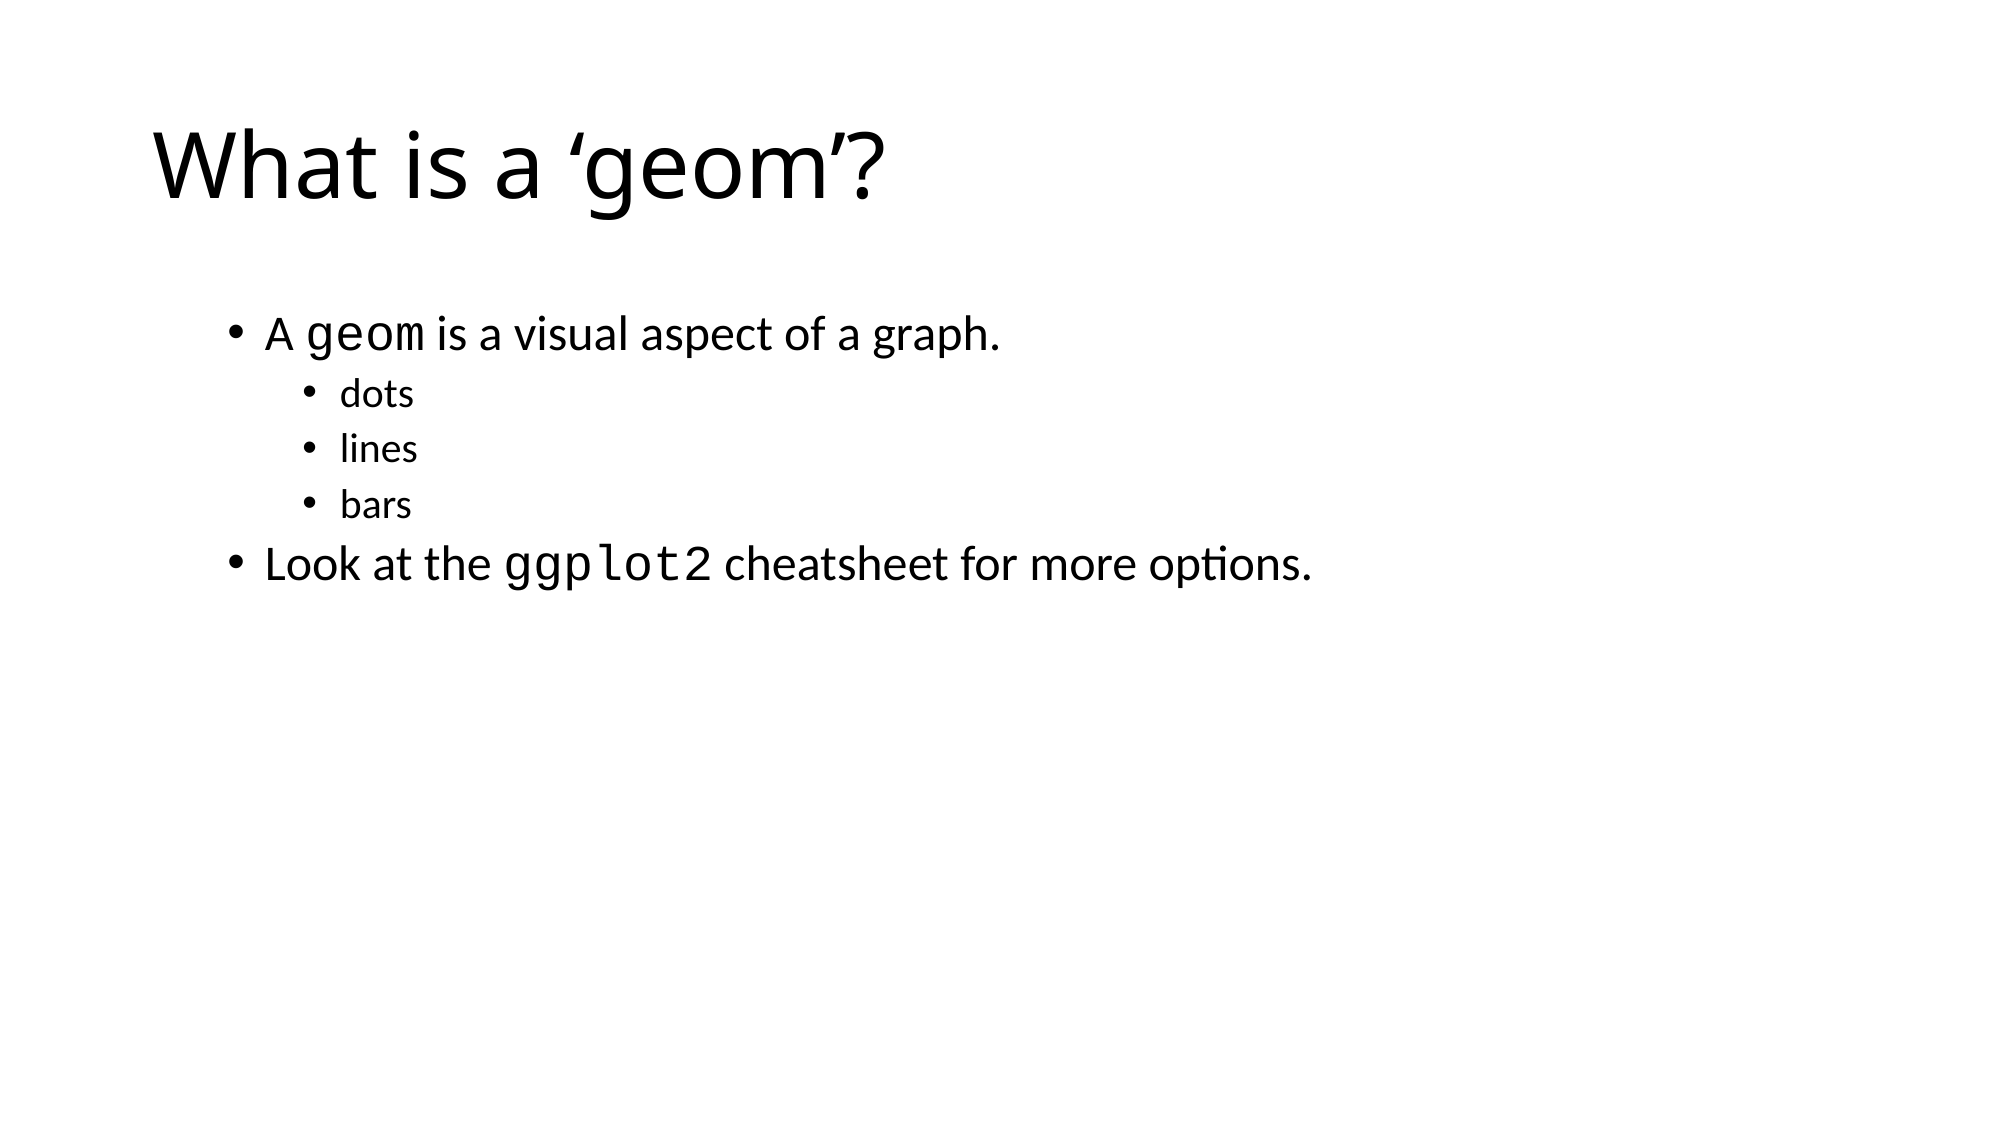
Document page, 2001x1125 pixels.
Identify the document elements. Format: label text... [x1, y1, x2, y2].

list A geom is a visual aspect of a graph. dots lines bars Look at the ggplot2 cheatsheet for more options. [137, 299, 1863, 1014]
title What is a ‘geom’? [137, 59, 1863, 278]
